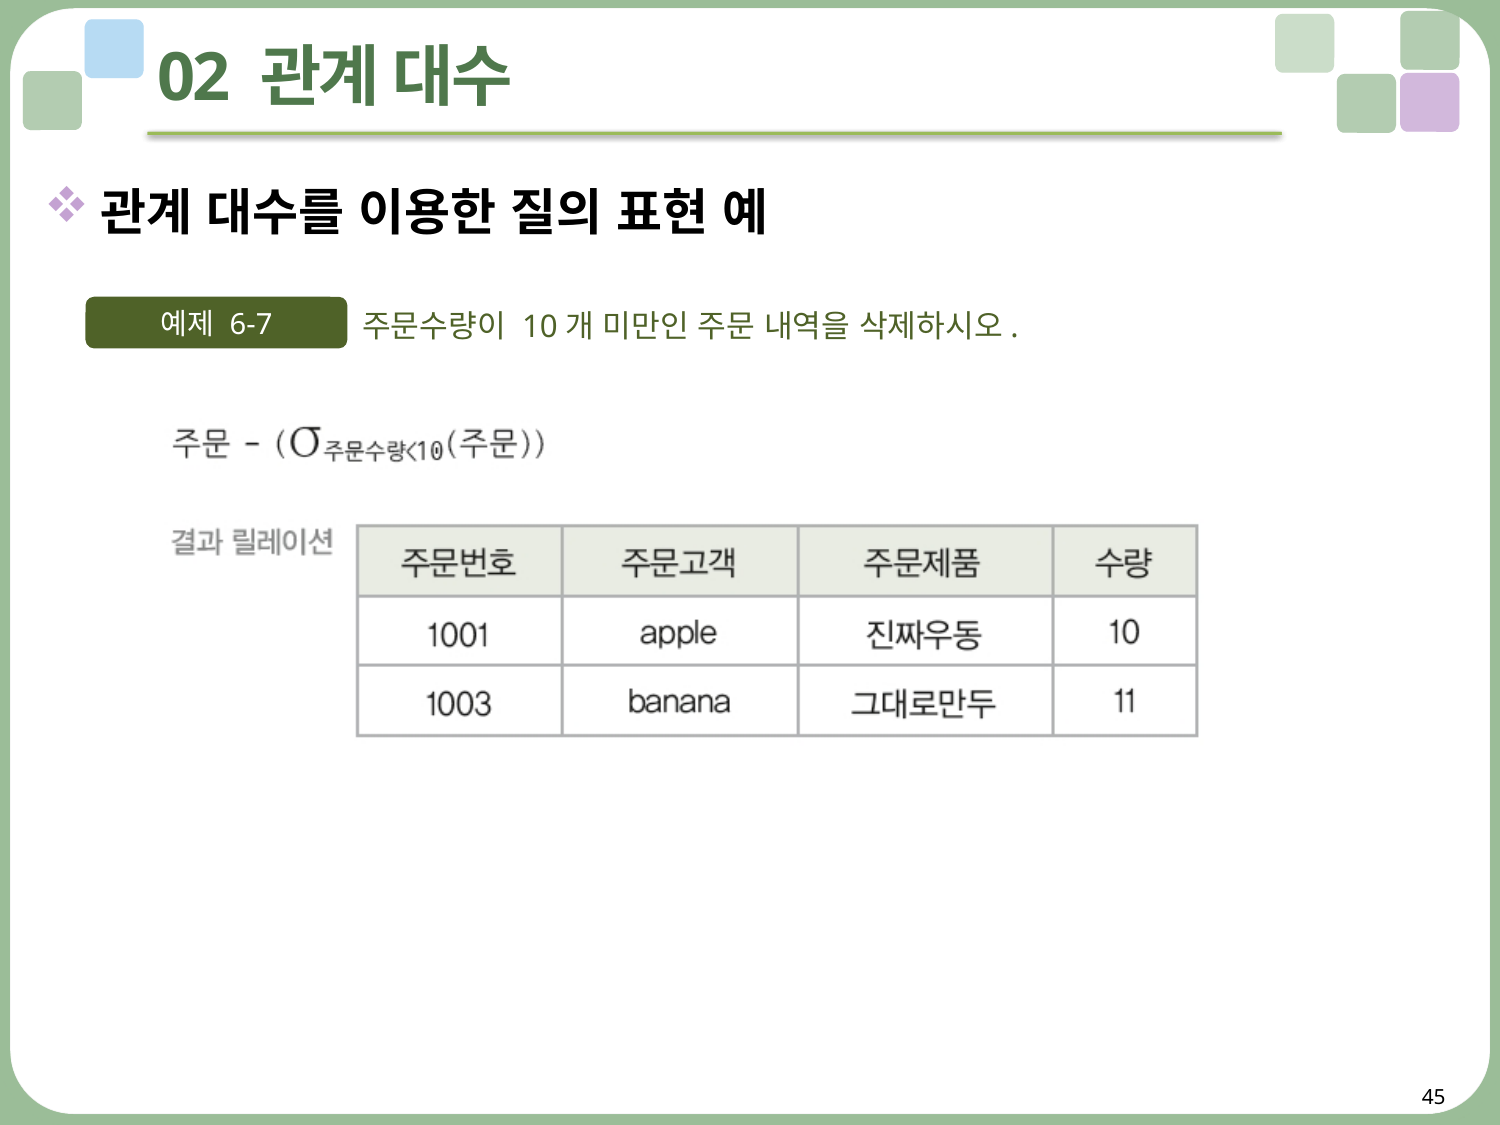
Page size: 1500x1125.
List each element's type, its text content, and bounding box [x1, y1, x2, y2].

title 02 관계 대수 [142, 25, 1459, 123]
picture [0, 0, 1500, 1125]
list 관계 대수를 이용한 질의 표현 예 [29, 172, 1459, 1083]
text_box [85, 296, 1474, 352]
